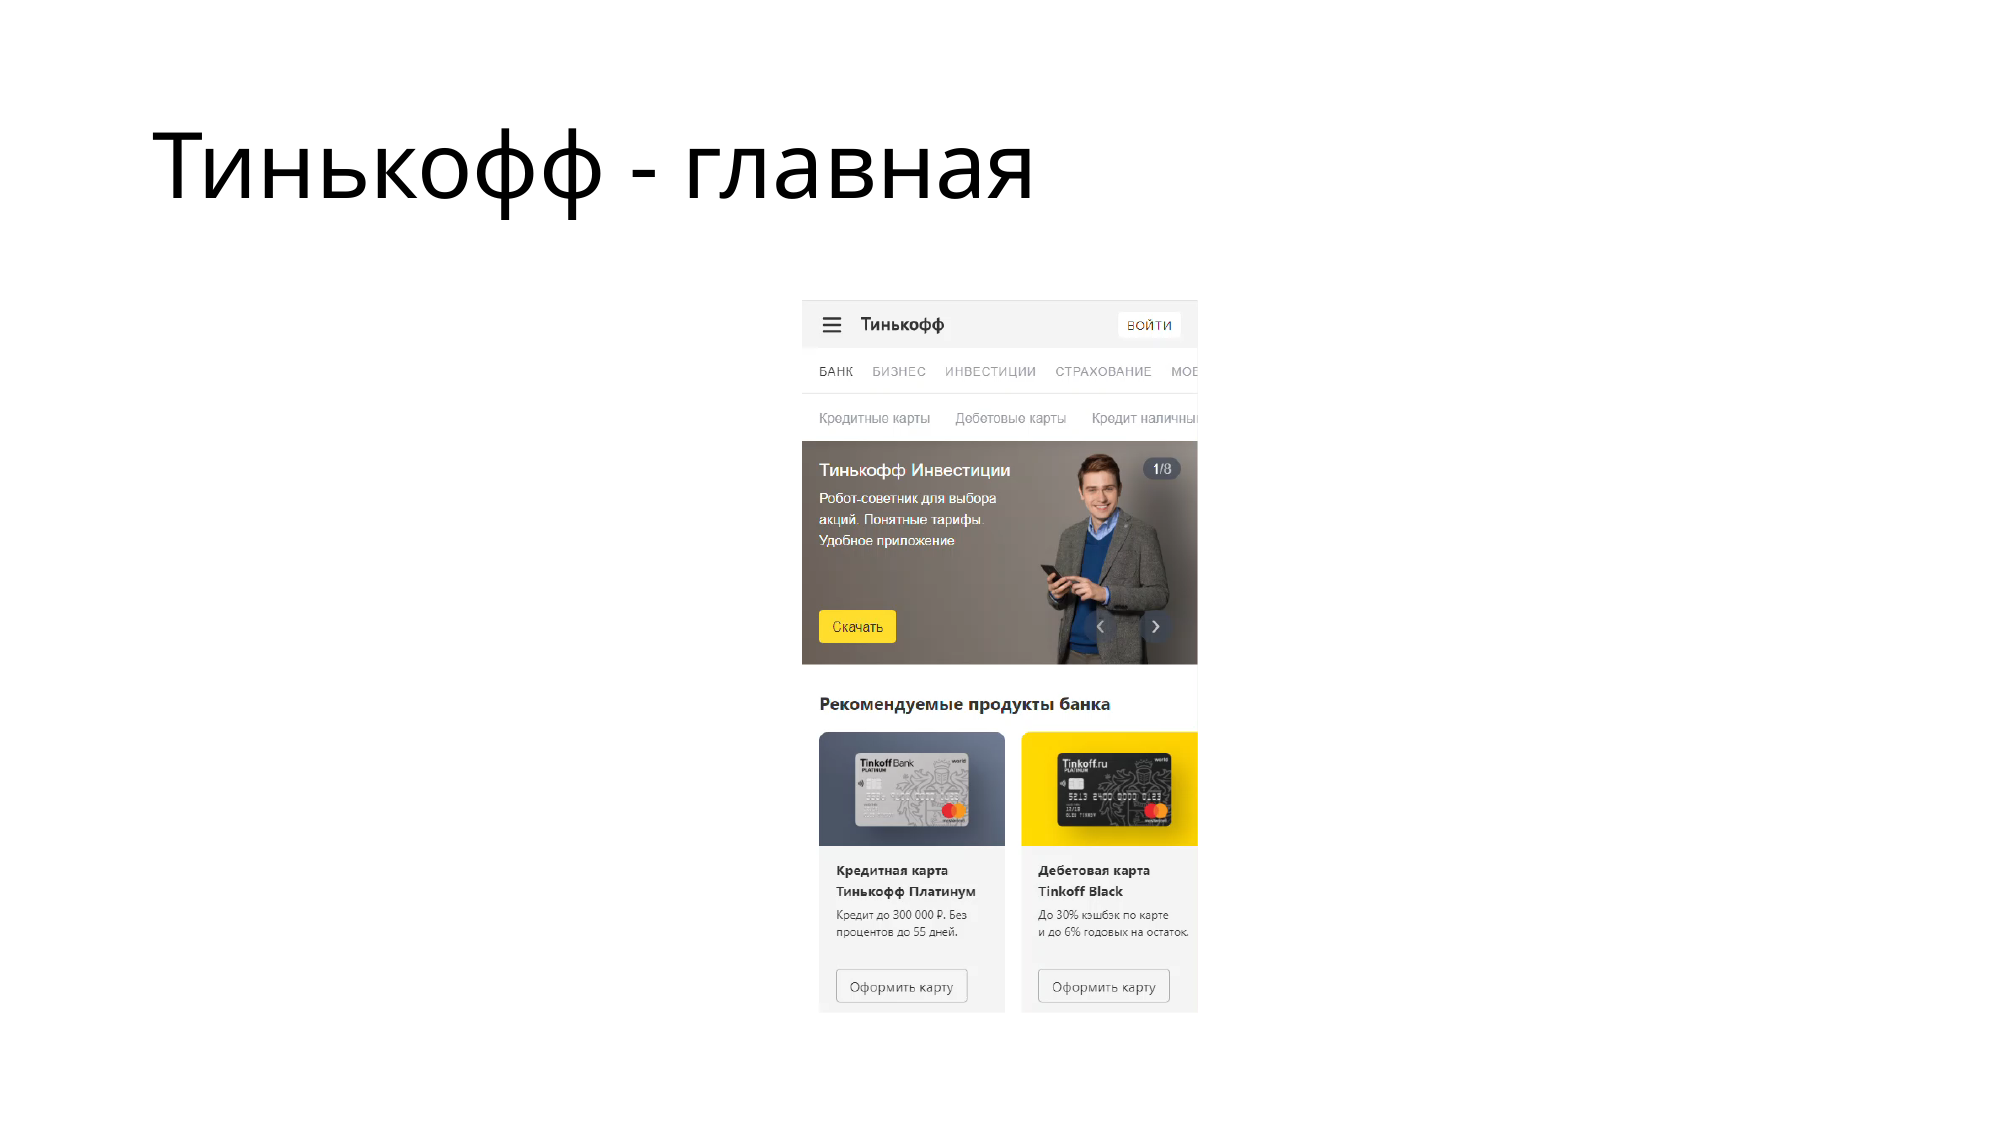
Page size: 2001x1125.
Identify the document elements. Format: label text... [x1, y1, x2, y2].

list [801, 299, 1199, 1014]
title Тинькофф - главная [137, 59, 1863, 278]
